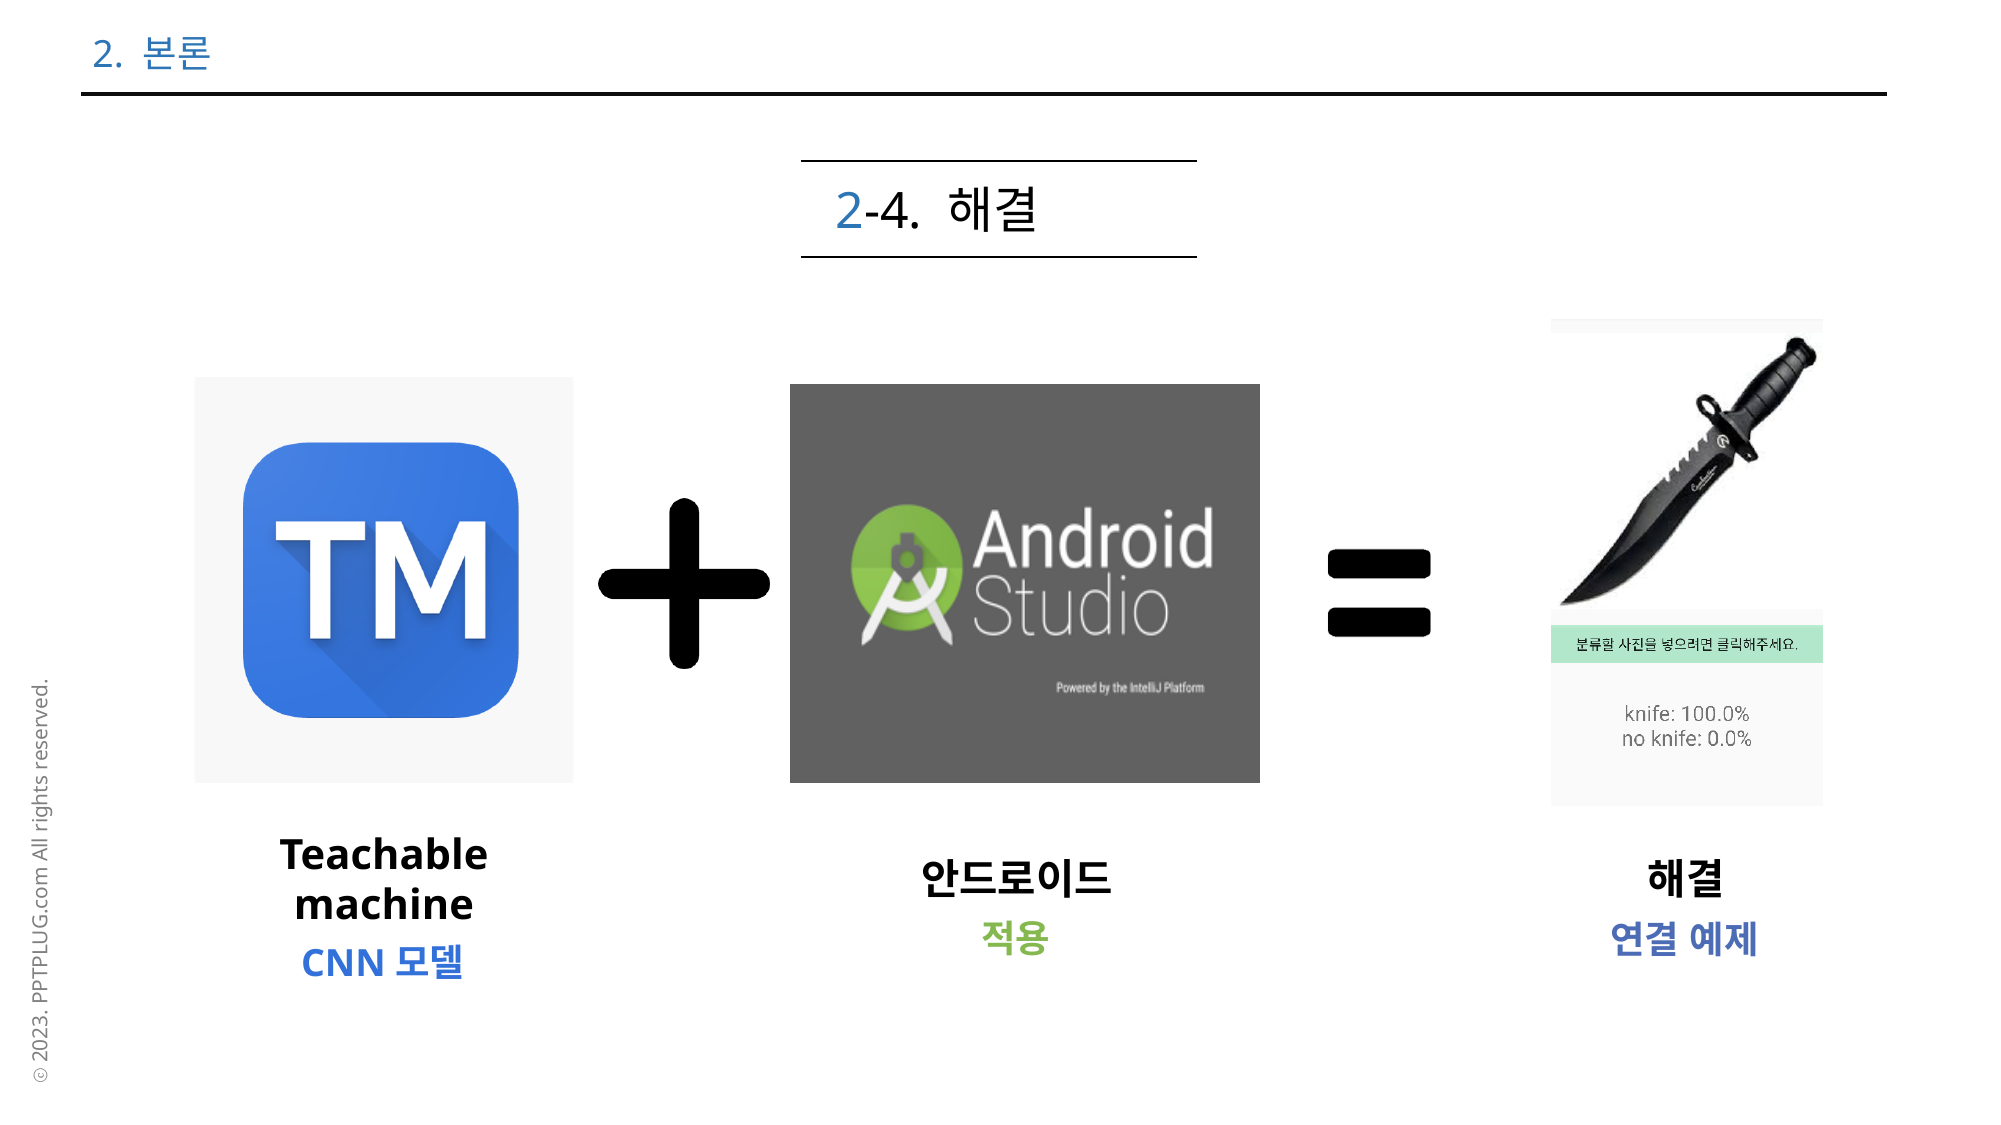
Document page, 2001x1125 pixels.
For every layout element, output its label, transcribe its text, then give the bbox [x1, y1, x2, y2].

picture [1551, 319, 1823, 806]
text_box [233, 846, 535, 1021]
picture [598, 498, 770, 669]
picture [790, 384, 1260, 783]
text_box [1537, 847, 1835, 969]
picture [1284, 498, 1474, 688]
text_box 2-4. 해결 [820, 170, 1168, 246]
text_box 2. 본론 [77, 22, 1142, 83]
picture [194, 377, 574, 783]
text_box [867, 846, 1168, 1021]
